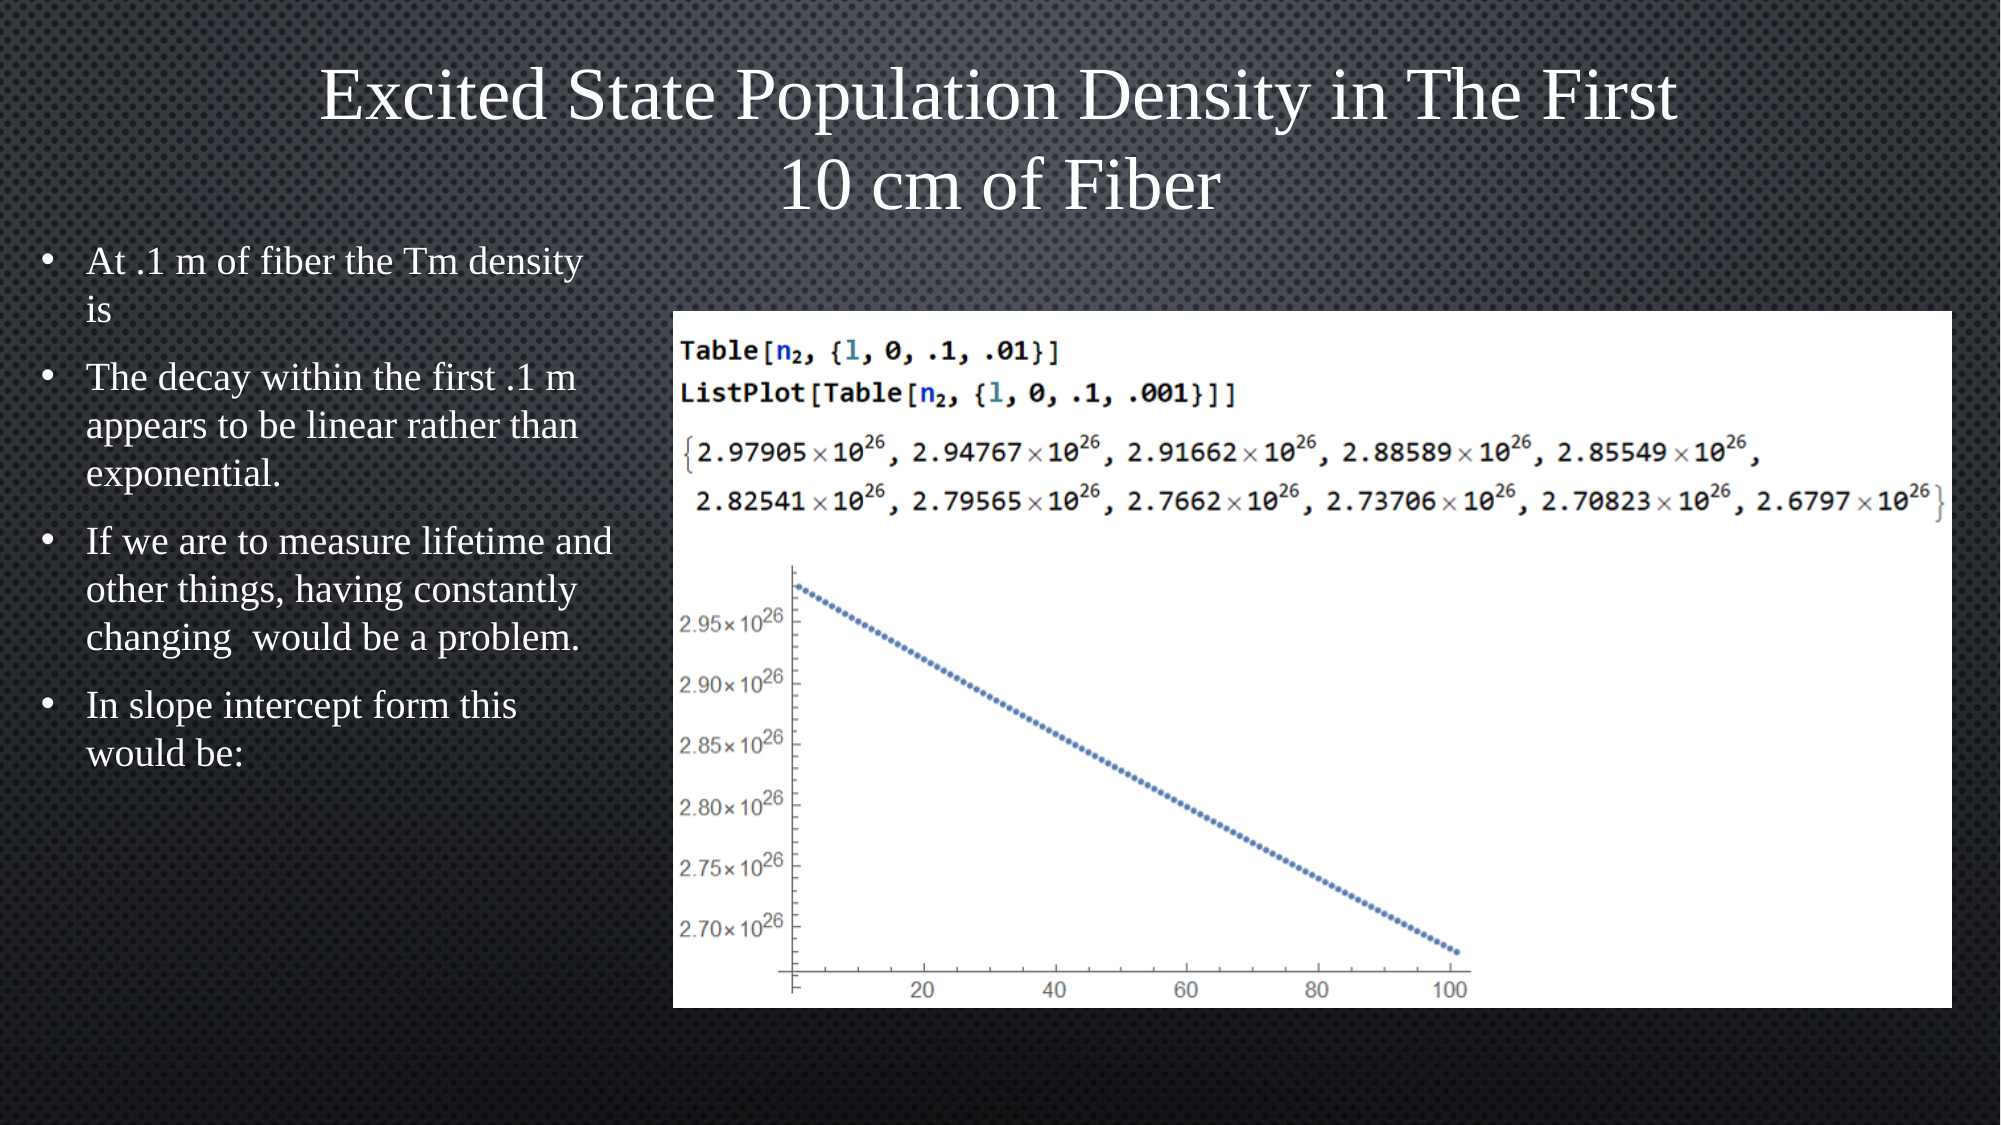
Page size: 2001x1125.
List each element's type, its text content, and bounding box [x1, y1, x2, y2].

title Excited State Population Density in The First 10 cm of Fiber [295, 56, 1704, 213]
picture [673, 311, 1952, 1008]
